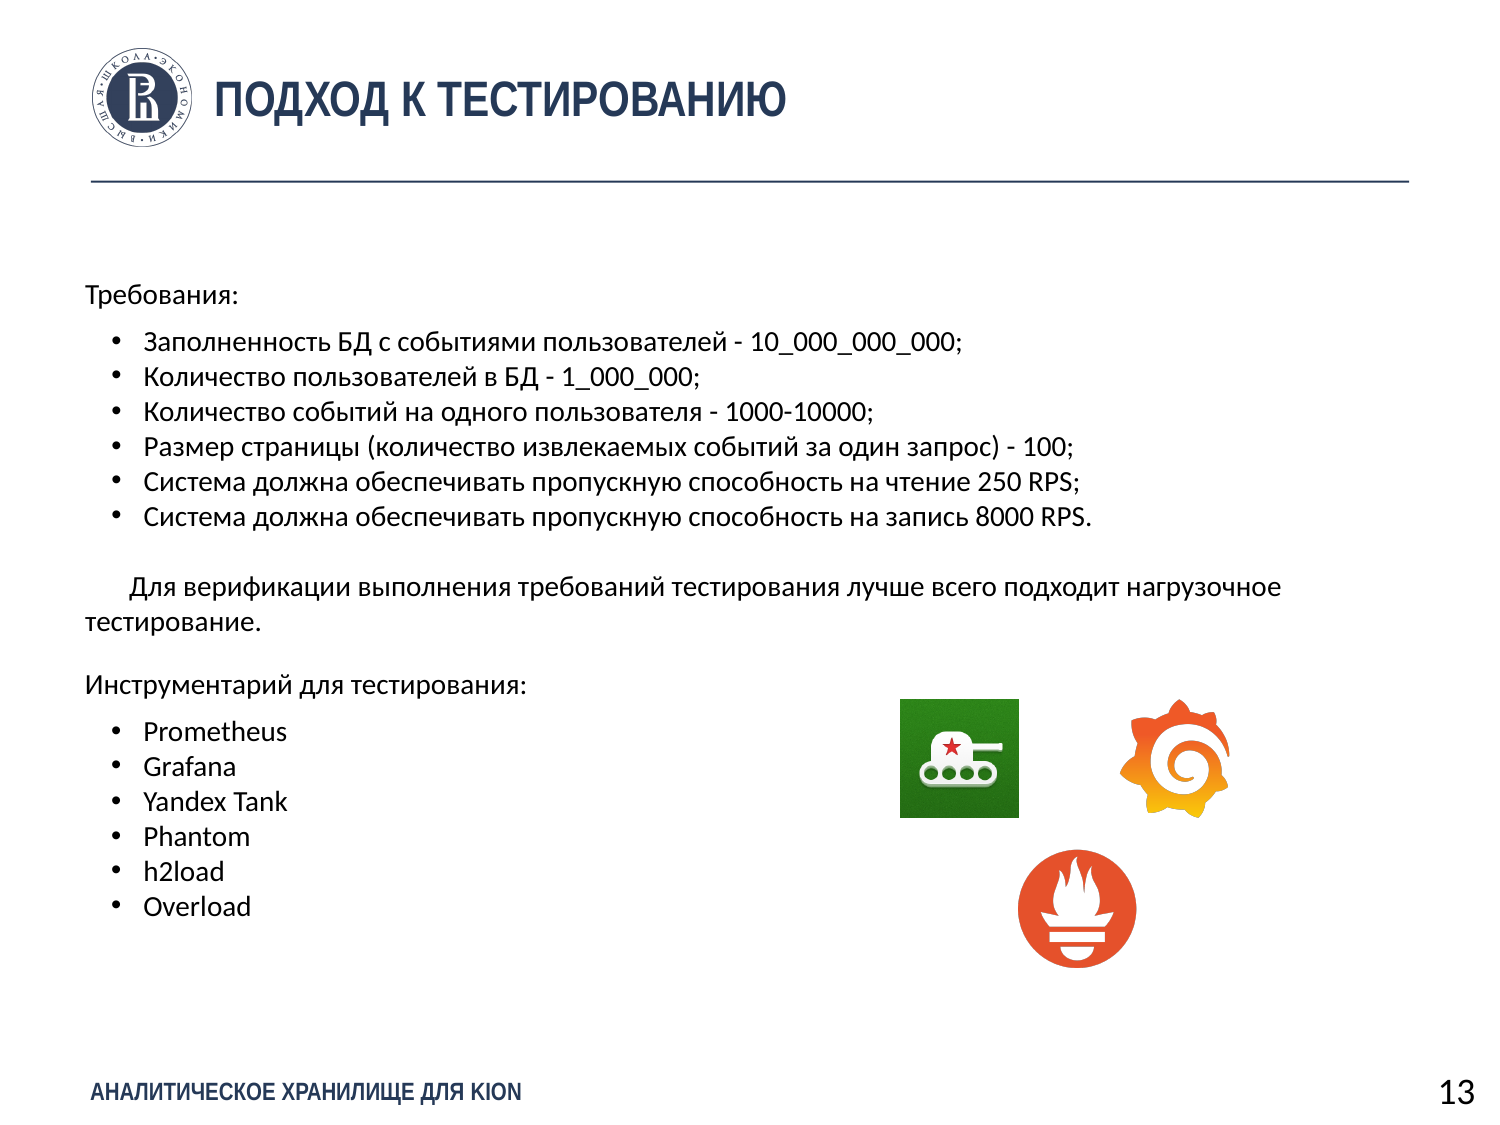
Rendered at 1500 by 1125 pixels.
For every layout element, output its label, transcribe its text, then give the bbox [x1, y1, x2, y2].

slide_number 13 [1437, 1067, 1476, 1113]
text_box Аналитическое хранилище для KION [87, 1074, 1111, 1105]
text_box Инструментарий для тестирования: Prometheus Grafana Yandex Tank Phantom h2load Overload [84, 664, 575, 923]
text_box Требования: Заполненность БД с событиями пользователей - 10_000_000_000; Количество пользователей в БД - 1_000_000; Количество событий на одного пользователя - 1000-10000; Размер страницы (количество извлекаемых событий за один запрос) - 100; Система должна обеспечивать пропускную способность на чтение 250 RPS; Система должна обеспечивать пропускную способность на запись 8000 RPS. Для верификации выполнения требований тестирования лучше всего подходит нагрузочное тестирование. [85, 274, 1413, 638]
picture [899, 699, 1019, 819]
picture [1017, 849, 1138, 969]
picture [92, 47, 192, 147]
picture [1117, 699, 1232, 819]
text_box Подход к тестированию [212, 67, 1476, 127]
